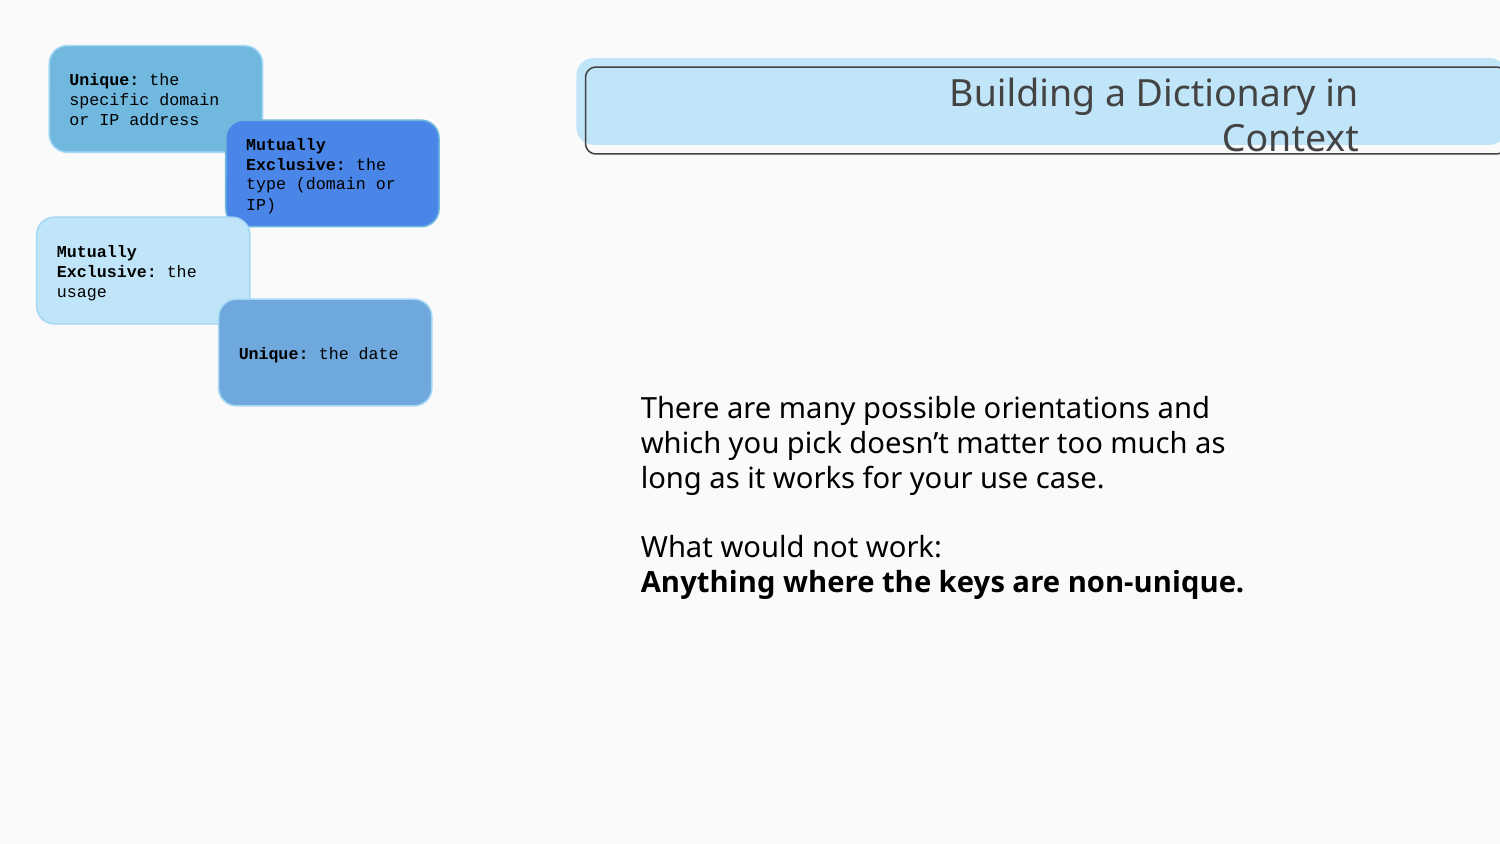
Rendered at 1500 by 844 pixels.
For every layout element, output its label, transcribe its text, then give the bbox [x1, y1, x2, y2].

text_box Unique: the specific domain or IP address [49, 45, 263, 153]
title Building a Dictionary in Context [849, 75, 1374, 154]
text_box Mutually Exclusive: the usage [36, 217, 250, 324]
text_box Unique: the date [218, 299, 432, 406]
text_box Mutually Exclusive: the type (domain or IP) [225, 120, 440, 227]
text_box There are many possible orientations and which you pick doesn’t matter too much as long as it works for your use case. What would not work: Anything where the keys are non-unique. [625, 373, 1267, 614]
